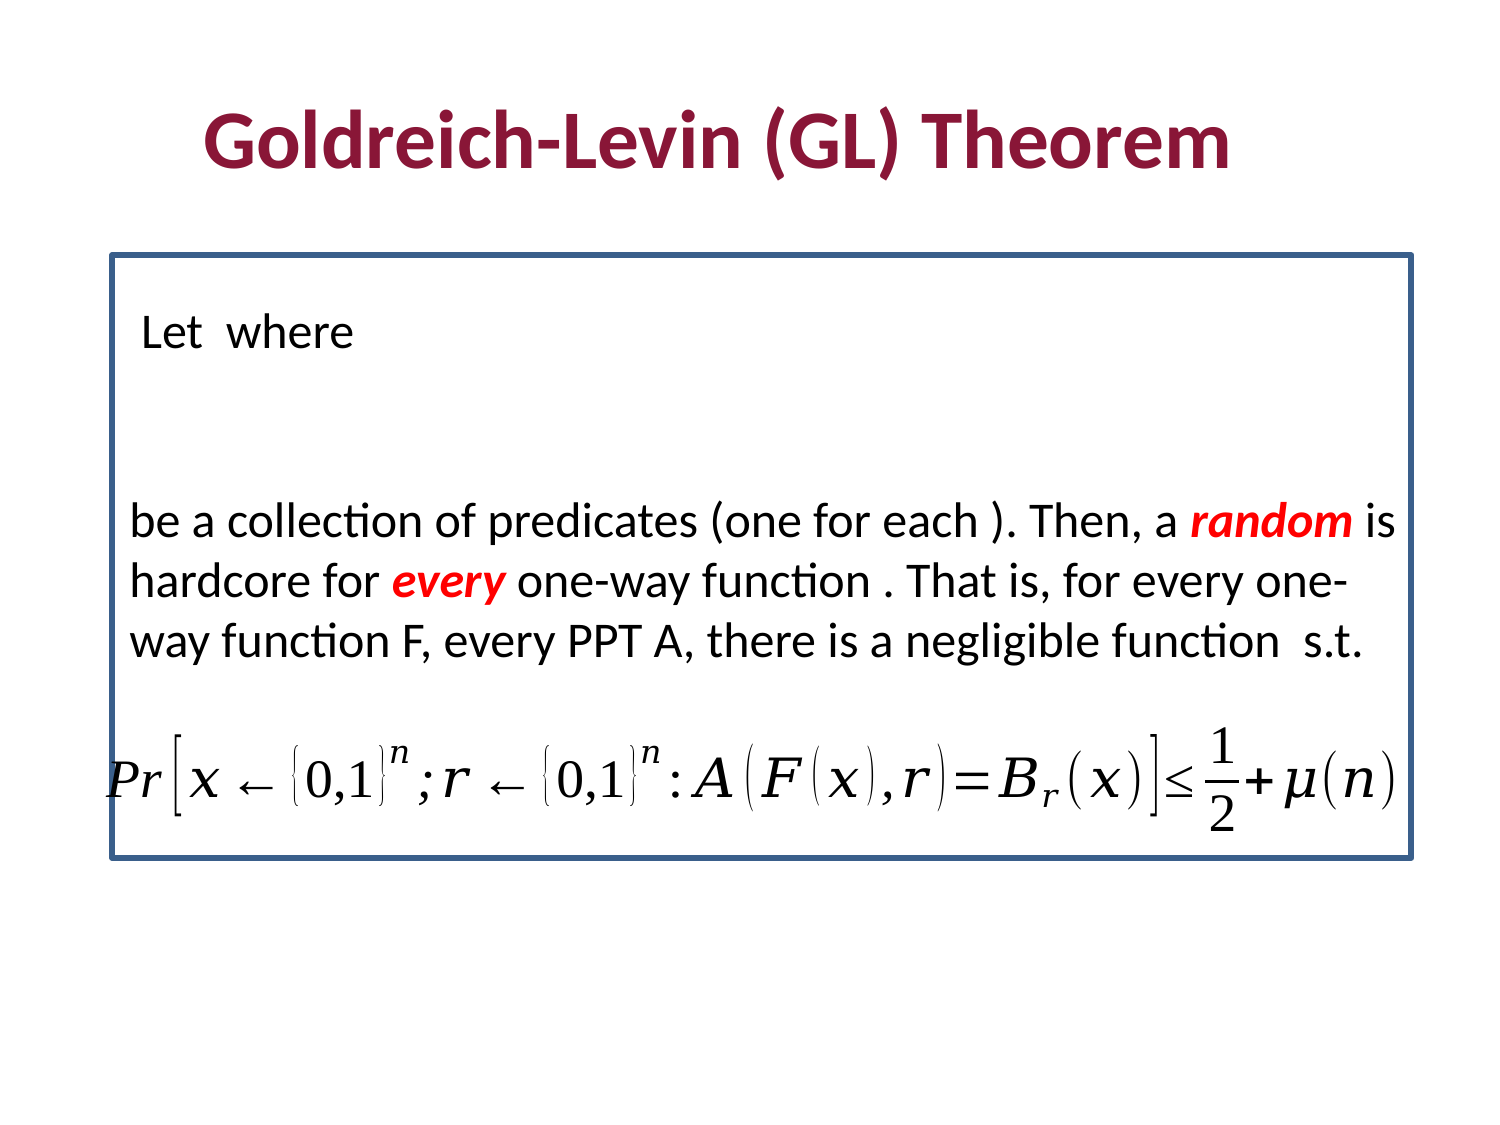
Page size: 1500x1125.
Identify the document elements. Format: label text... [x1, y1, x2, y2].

text_box [110, 253, 1413, 860]
text_box Goldreich-Levin (GL) Theorem [3, 78, 1433, 208]
